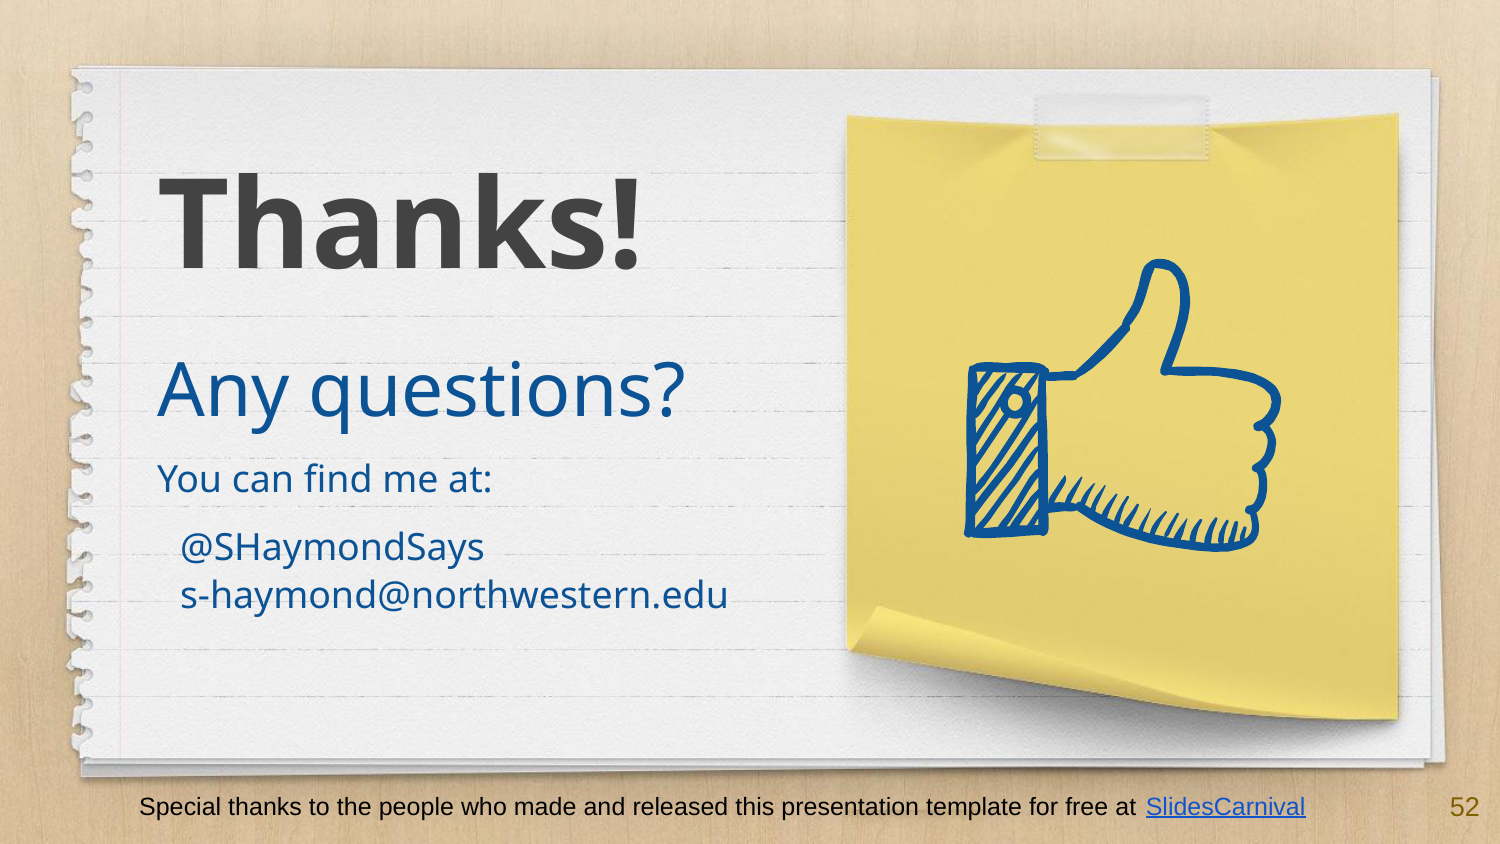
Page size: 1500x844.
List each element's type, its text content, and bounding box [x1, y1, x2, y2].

list Any questions? You can find me at: @SHaymondSays s-haymond@northwestern.edu [142, 320, 793, 667]
text_box [963, 258, 1282, 552]
text_box Special thanks to the people who made and released this presentation template for free at SlidesCarnival [124, 782, 1376, 828]
picture [0, 0, 1500, 844]
title Thanks! [142, 167, 793, 309]
slide_number 52 [1429, 767, 1500, 844]
